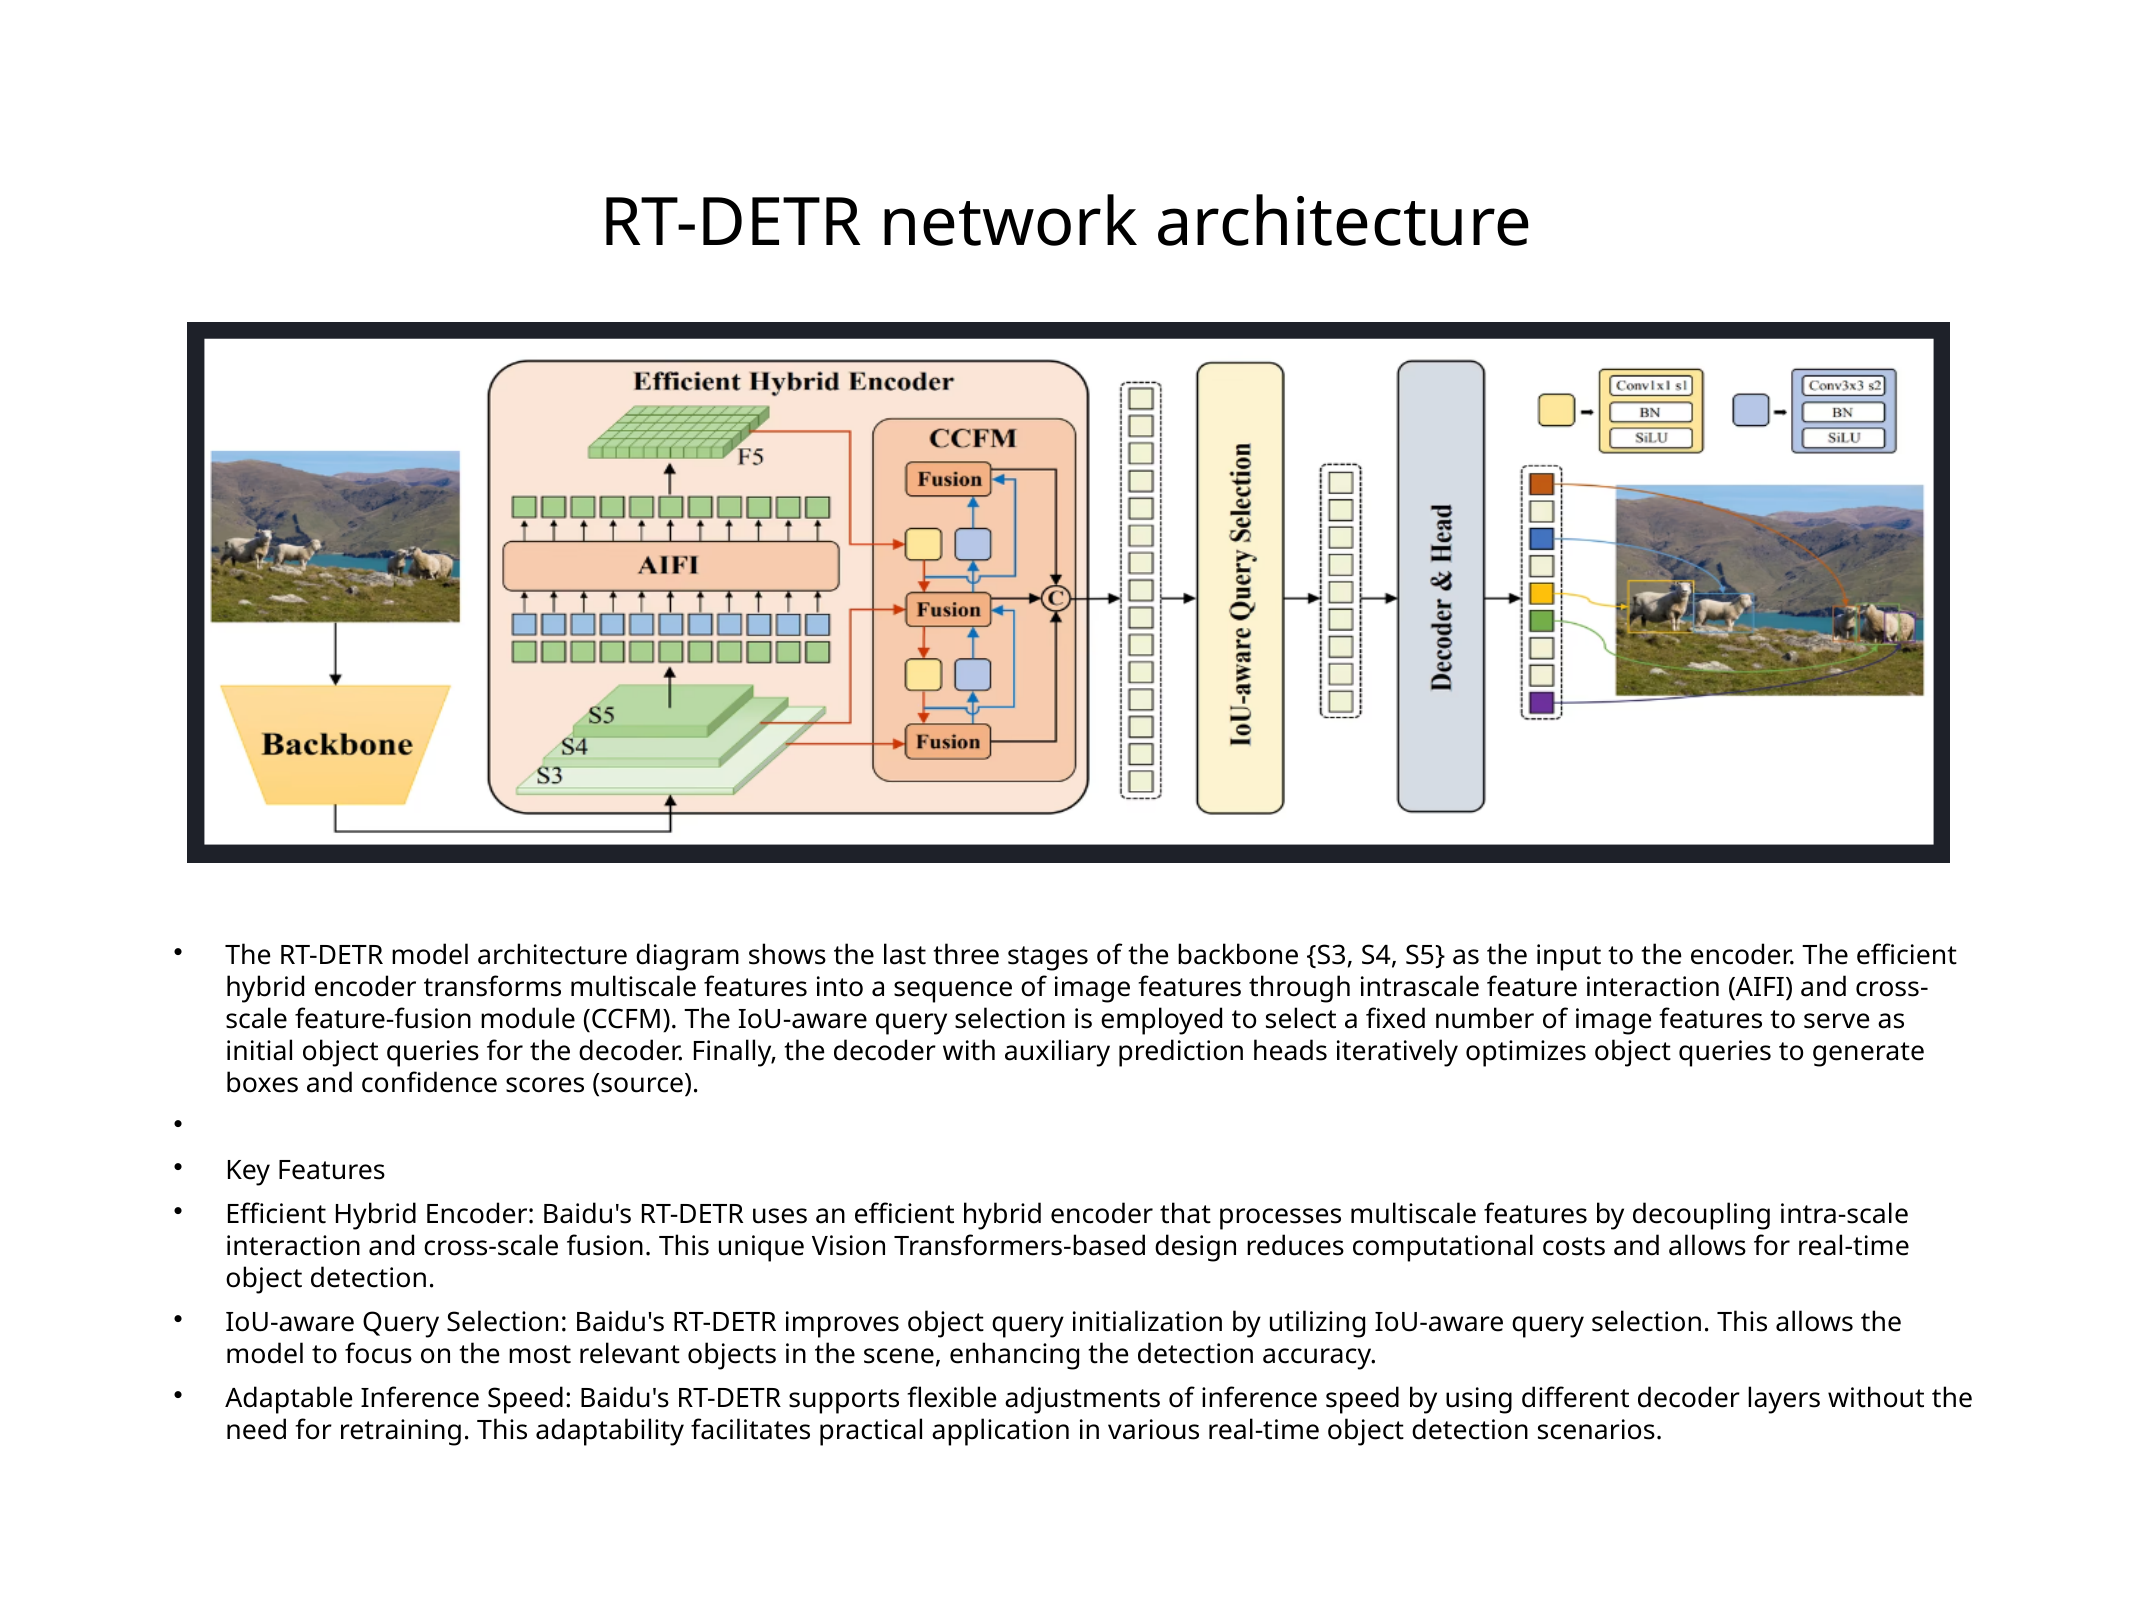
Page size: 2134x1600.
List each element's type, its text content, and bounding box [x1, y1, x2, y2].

picture [187, 322, 1951, 863]
list The RT-DETR model architecture diagram shows the last three stages of the backbone {S3, S4, S5} as the input to the encoder. The efficient hybrid encoder transforms multiscale features into a sequence of image features through intrascale feature interaction (AIFI) and cross-scale feature-fusion module (CCFM). The IoU-aware query selection is employed to select a fixed number of image features to serve as initial object queries for the decoder. Finally, the decoder with auxiliary prediction heads iteratively optimizes object queries to generate boxes and confidence scores (source). Key Features Efficient Hybrid Encoder: Baidu's RT-DETR uses an efficient hybrid encoder that processes multiscale features by decoupling intra-scale interaction and cross-scale fusion. This unique Vision Transformers-based design reduces computational costs and allows for real-time object detection. IoU-aware Query Selection: Baidu's RT-DETR improves object query initialization by utilizing IoU-aware query selection. This allows the model to focus on the most relevant objects in the scene, enhancing the detection accuracy. Adaptable Inference Speed: Baidu's RT-DETR supports flexible adjustments of inference speed by using different decoder layers without the need for retraining. This adaptability facilitates practical application in various real-time object detection scenarios. [156, 937, 1977, 1457]
title RT-DETR network architecture [156, 41, 1977, 396]
